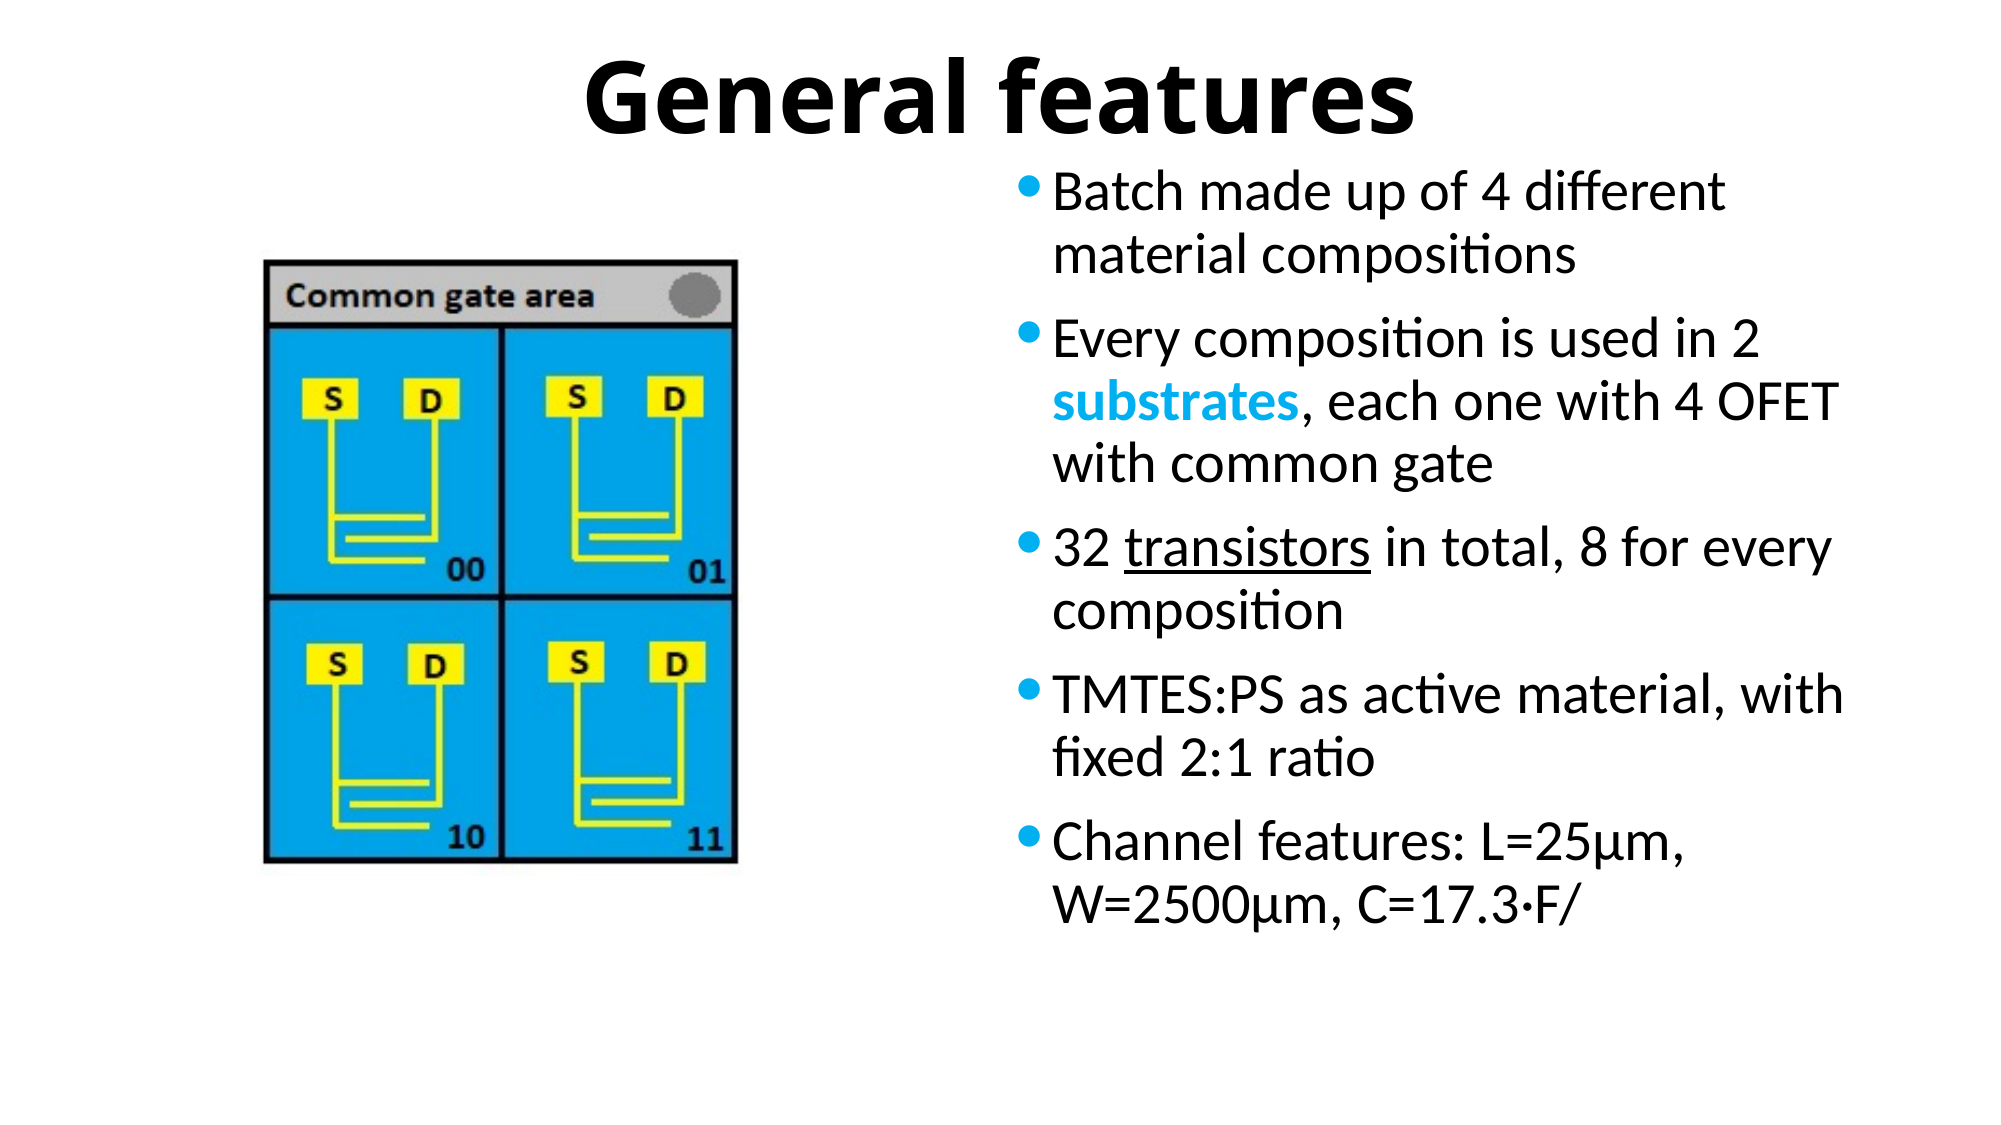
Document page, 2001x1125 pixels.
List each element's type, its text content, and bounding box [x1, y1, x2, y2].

title General features [432, 12, 1567, 190]
picture [255, 249, 745, 876]
